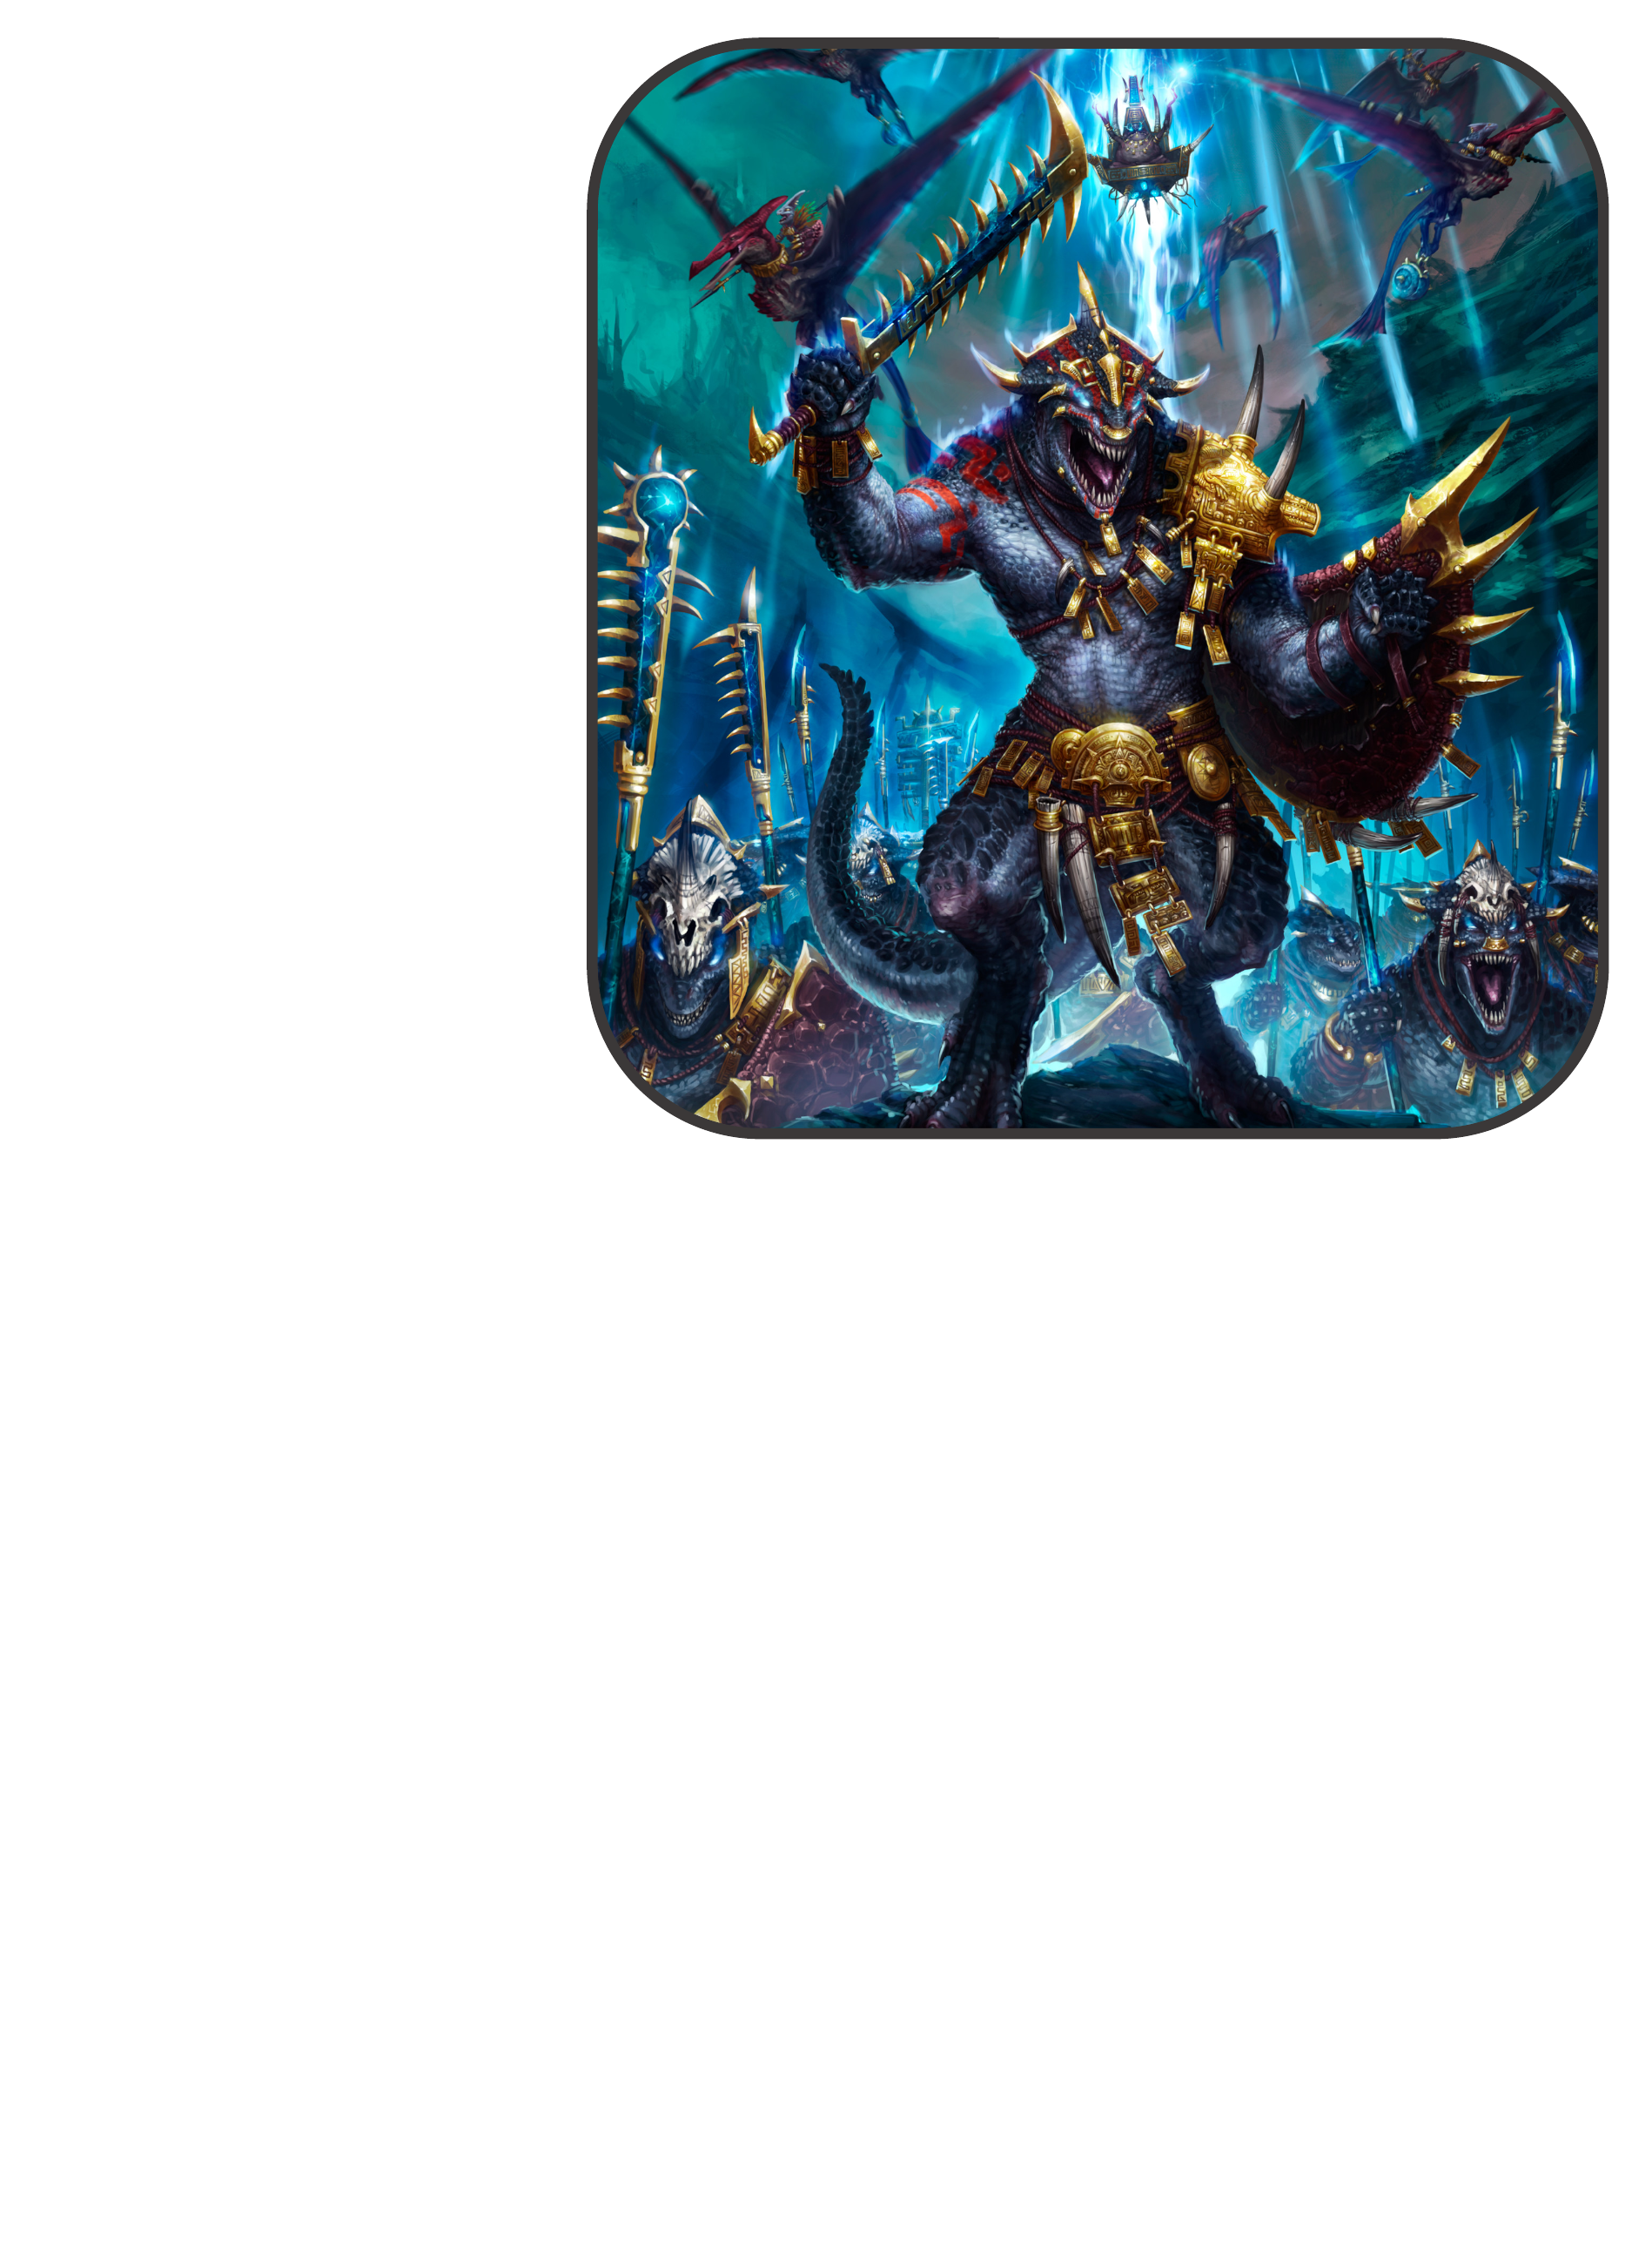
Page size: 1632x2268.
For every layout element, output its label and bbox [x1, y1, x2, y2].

picture [592, 43, 1604, 1134]
